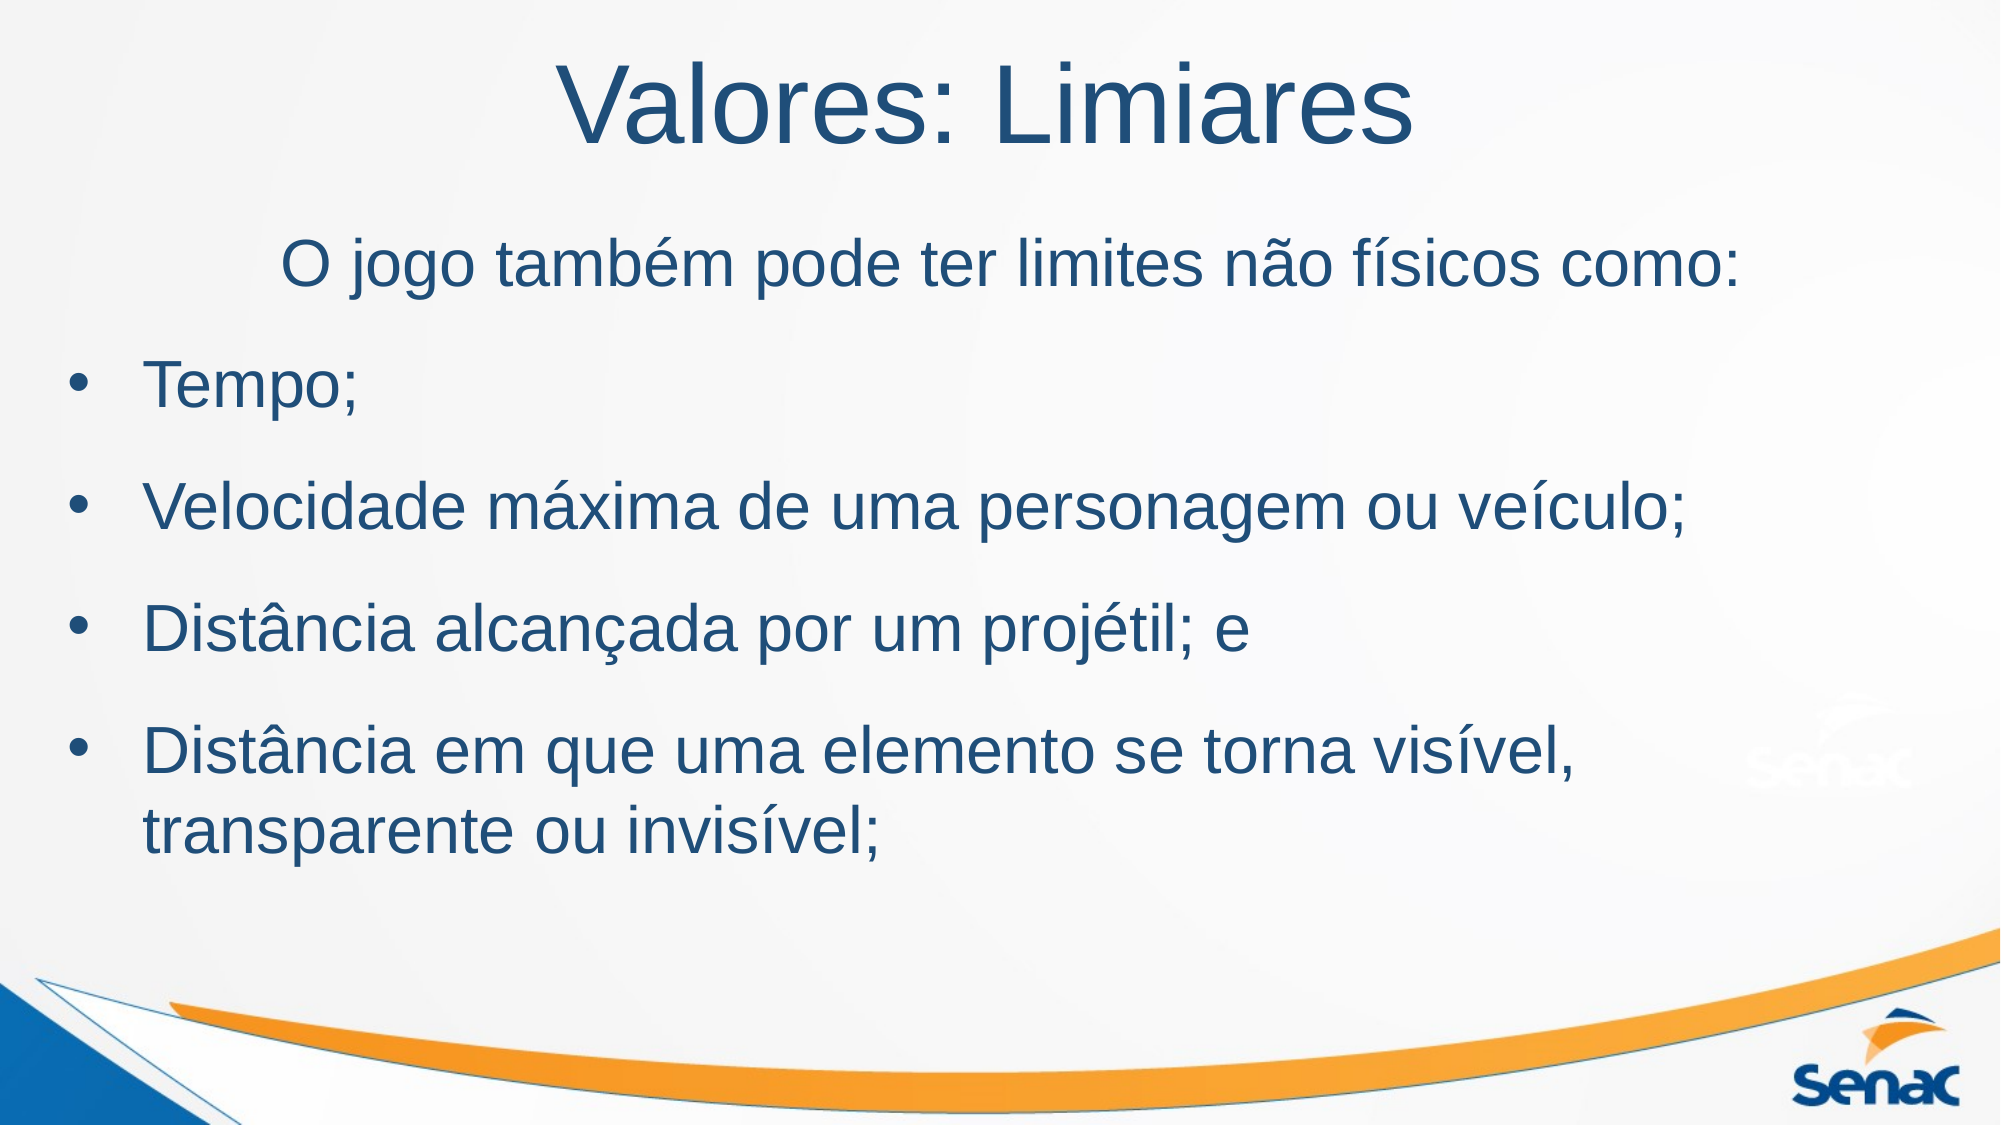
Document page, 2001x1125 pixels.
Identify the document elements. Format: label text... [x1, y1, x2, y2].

title Valores: Limiares [0, 36, 1973, 178]
list O jogo também pode ter limites não físicos como: Tempo; Velocidade máxima de uma personagem ou veículo; Distância alcançada por um projétil; e Distância em que uma elemento se torna visível, transparente ou invisível; [52, 211, 1973, 1034]
picture [0, 0, 2001, 1125]
